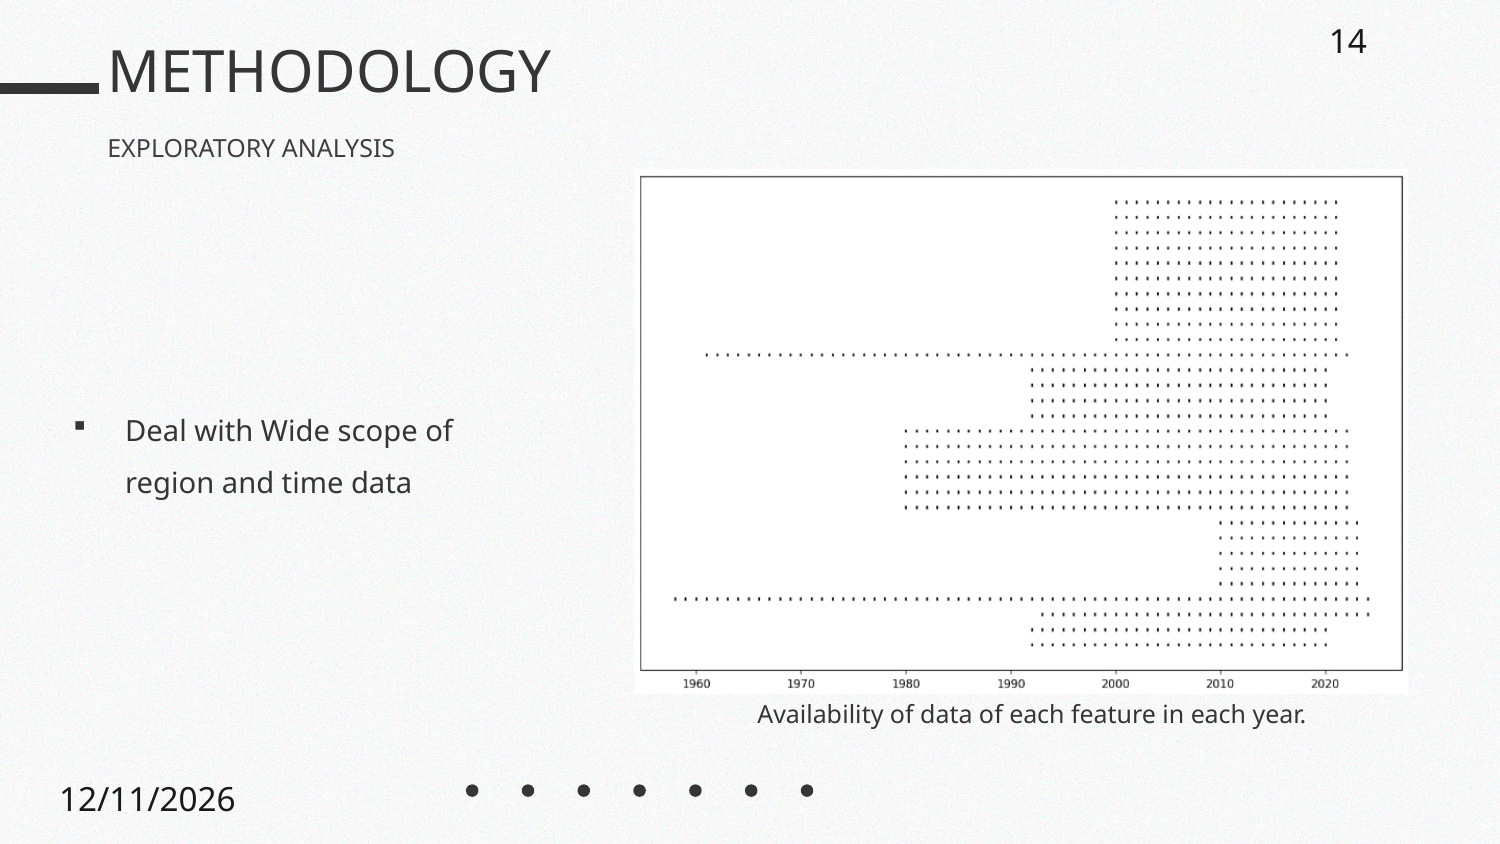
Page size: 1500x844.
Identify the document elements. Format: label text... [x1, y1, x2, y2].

text_box Deal with Wide scope of region and time data [35, 379, 559, 524]
picture [0, 0, 1500, 844]
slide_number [44, 777, 382, 823]
text_box Availability of data of each feature in each year. [704, 701, 1337, 743]
title METHODOLOGY [92, 7, 725, 131]
text_box EXPLORATORY ANALYSIS [92, 117, 583, 178]
slide_number 14 [1044, 20, 1382, 66]
